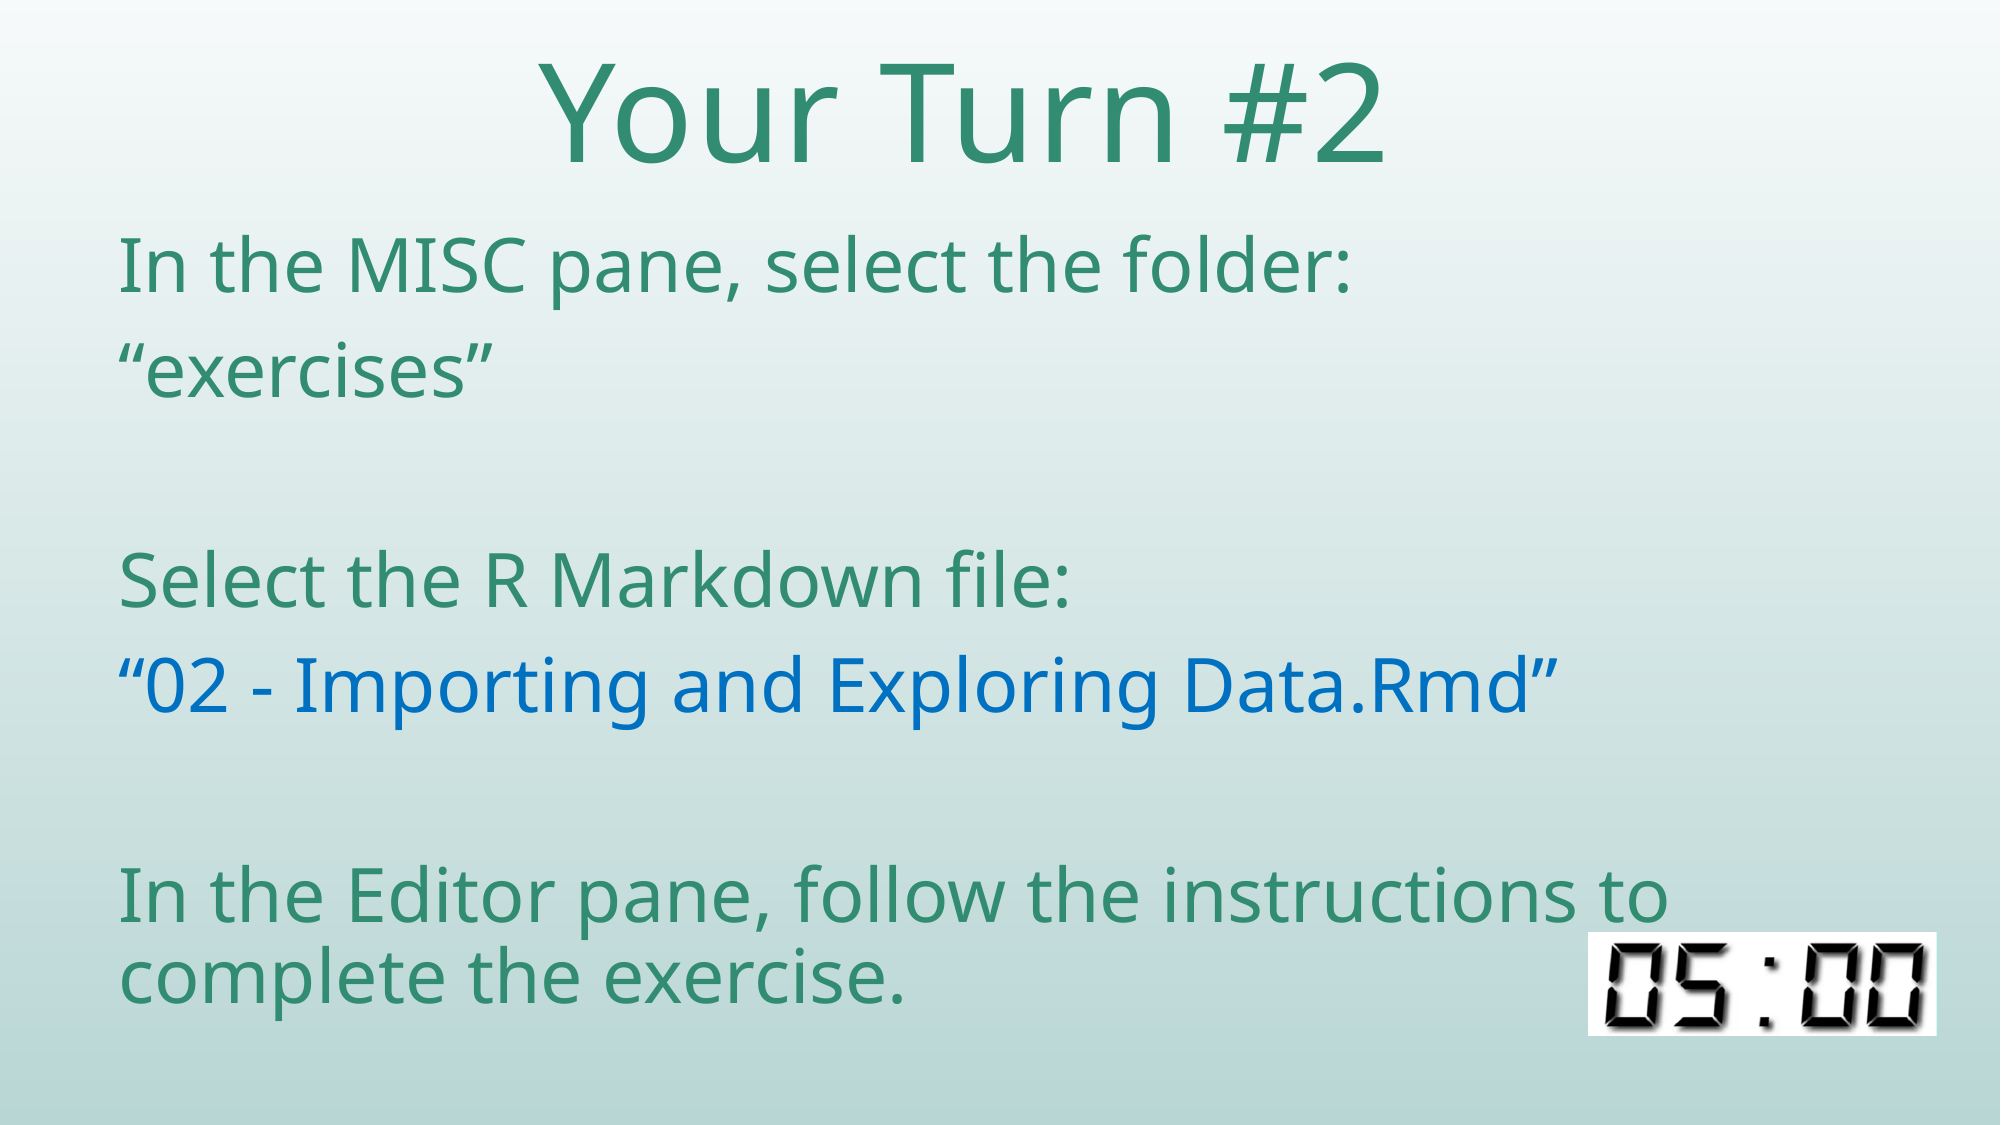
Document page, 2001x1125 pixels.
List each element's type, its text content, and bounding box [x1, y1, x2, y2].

picture [1588, 1029, 1937, 1036]
text_box In the MISC pane, select the folder: “exercises” Select the R Markdown file: “02 - Importing and Exploring Data.Rmd” In the Editor pane, follow the instructions to complete the exercise. [110, 219, 1953, 1029]
title Your Turn #2 [168, 0, 1763, 219]
